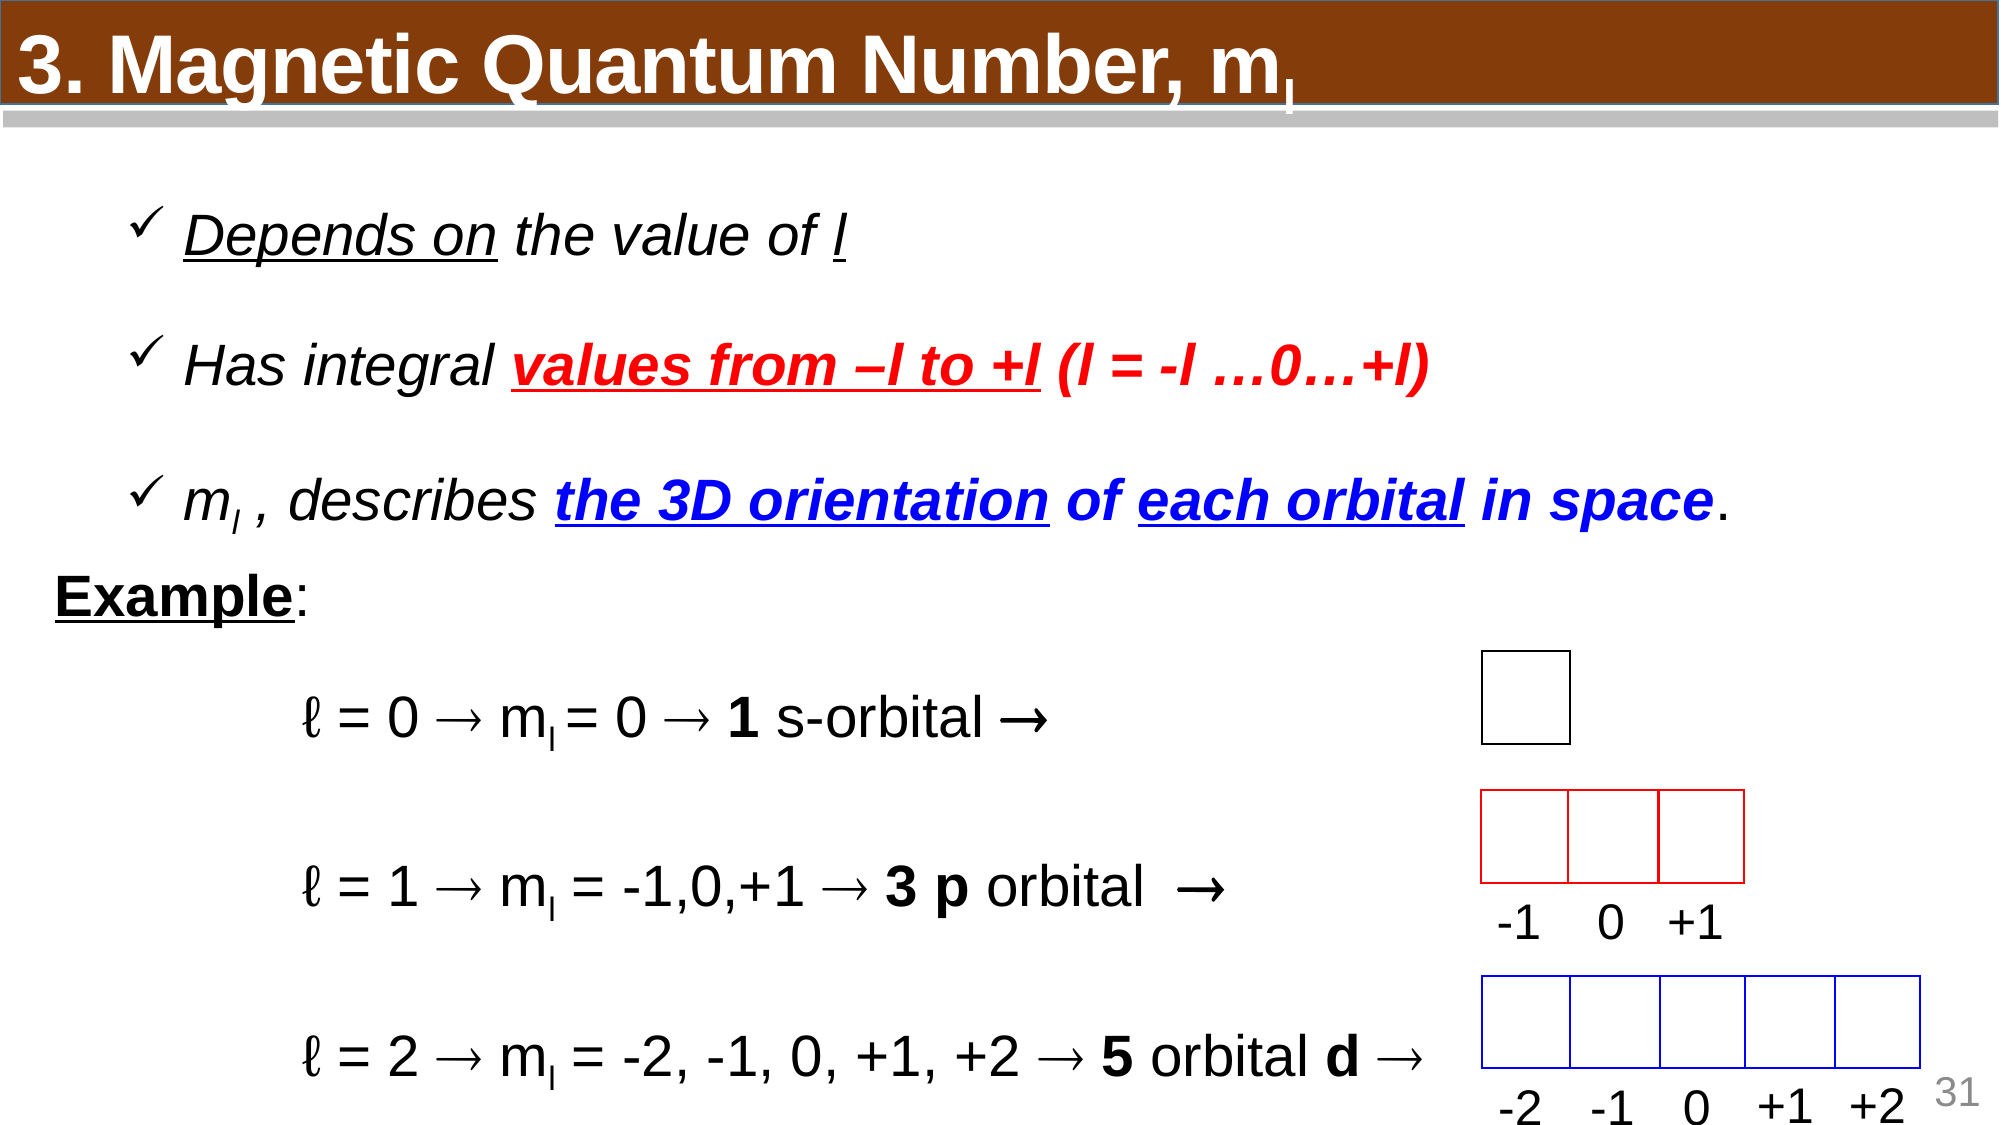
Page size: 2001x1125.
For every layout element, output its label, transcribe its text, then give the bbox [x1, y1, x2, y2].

text_box [0, 0, 1999, 105]
text_box +2 [1833, 1065, 1922, 1125]
text_box ℓ = 0  ml = 0  1 s-orbital  ℓ = 1  ml = -1,0,+1  3 p orbital  ℓ = 2  ml = -2, -1, 0, +1, +2  5 orbital d  [287, 631, 1763, 1105]
text_box 3. Magnetic Quantum Number, ml [3, 8, 1949, 105]
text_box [1480, 790, 1744, 959]
text_box Depends on the value of l Has integral values from –l to +l (l = -l …0…+l) ml , describes the 3D orientation of each orbital in space. [54, 155, 1896, 562]
text_box [1834, 975, 1921, 1065]
text_box [1481, 650, 1571, 745]
text_box [1745, 975, 1834, 1069]
text_box Example: [54, 560, 336, 627]
slide_number 31 [1921, 1059, 1996, 1120]
text_box +1 [1745, 1065, 1829, 1125]
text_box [1481, 975, 1745, 1125]
